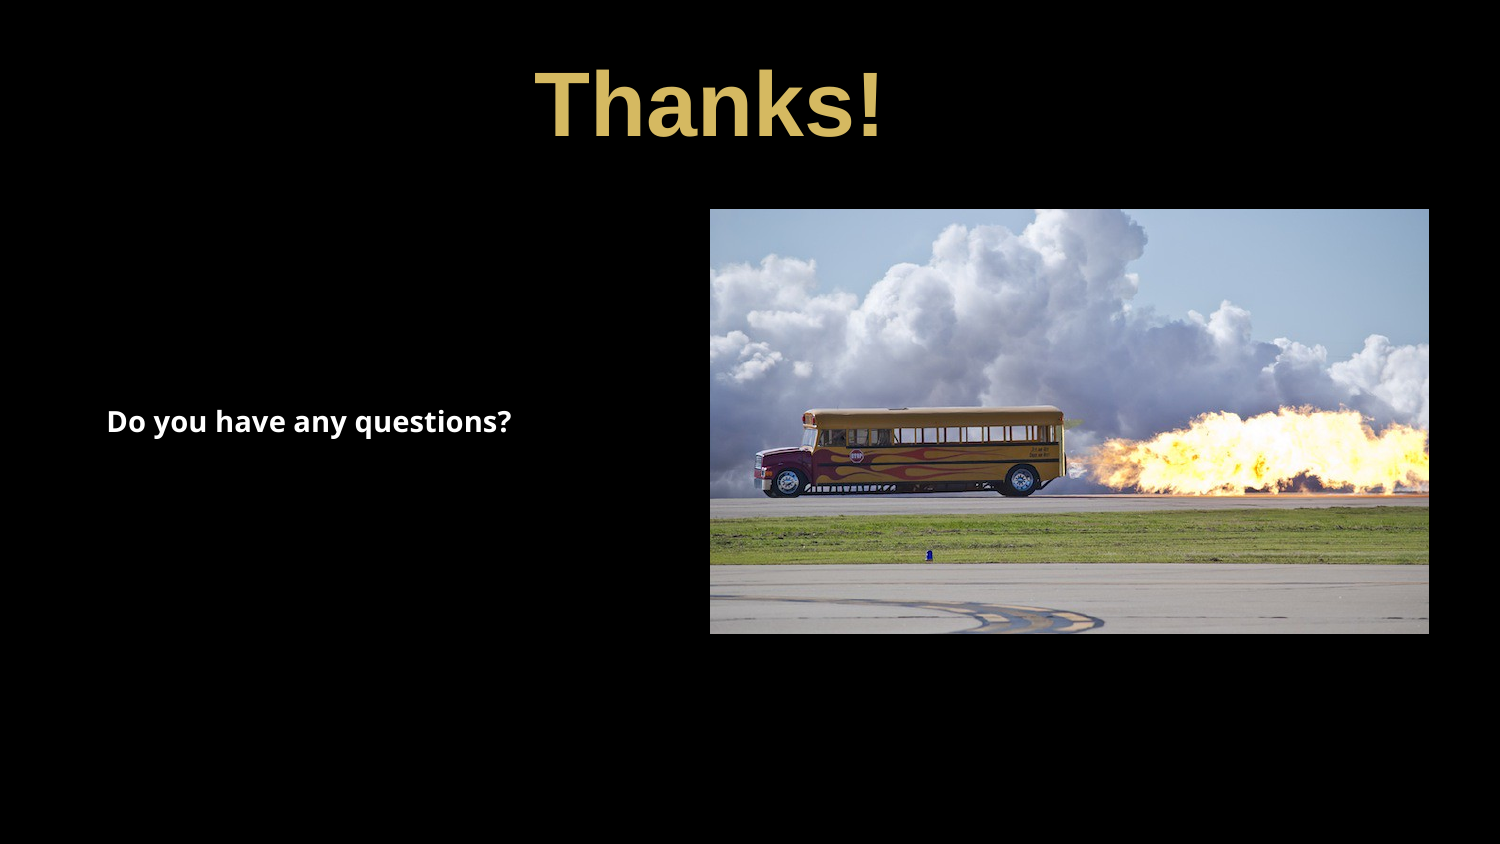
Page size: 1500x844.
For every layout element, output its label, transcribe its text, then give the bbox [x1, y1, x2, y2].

text_box Do you have any questions? [91, 388, 675, 455]
text_box Thanks! [501, 45, 921, 171]
picture [710, 209, 1429, 635]
